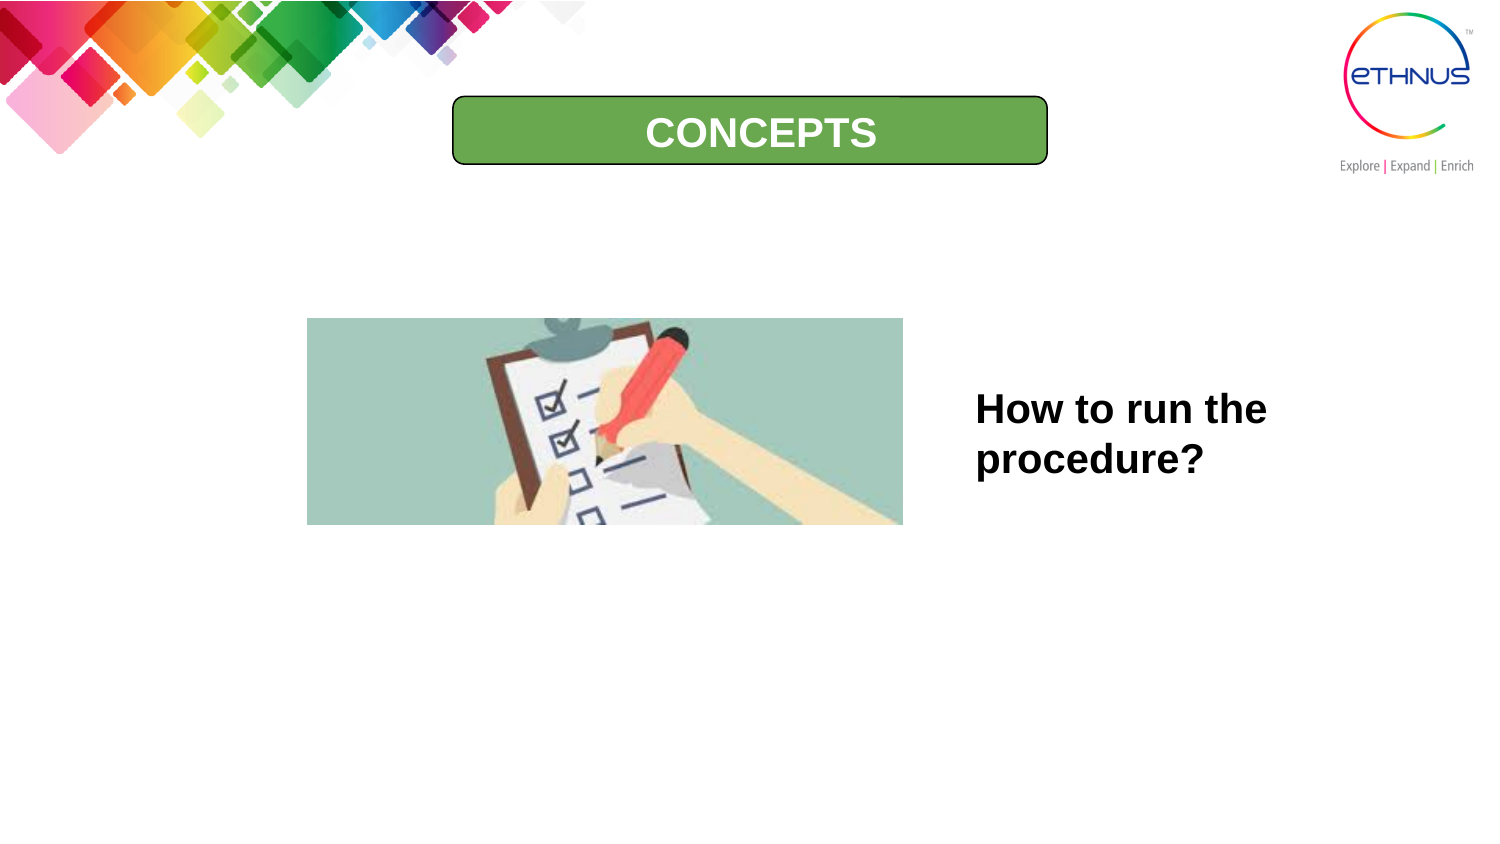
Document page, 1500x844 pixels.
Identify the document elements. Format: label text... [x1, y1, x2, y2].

text_box How to run the procedure? [960, 366, 1453, 497]
picture [0, 1, 585, 154]
picture [1327, 0, 1500, 182]
text_box CONCEPTS [459, 96, 1048, 165]
picture [307, 318, 904, 526]
